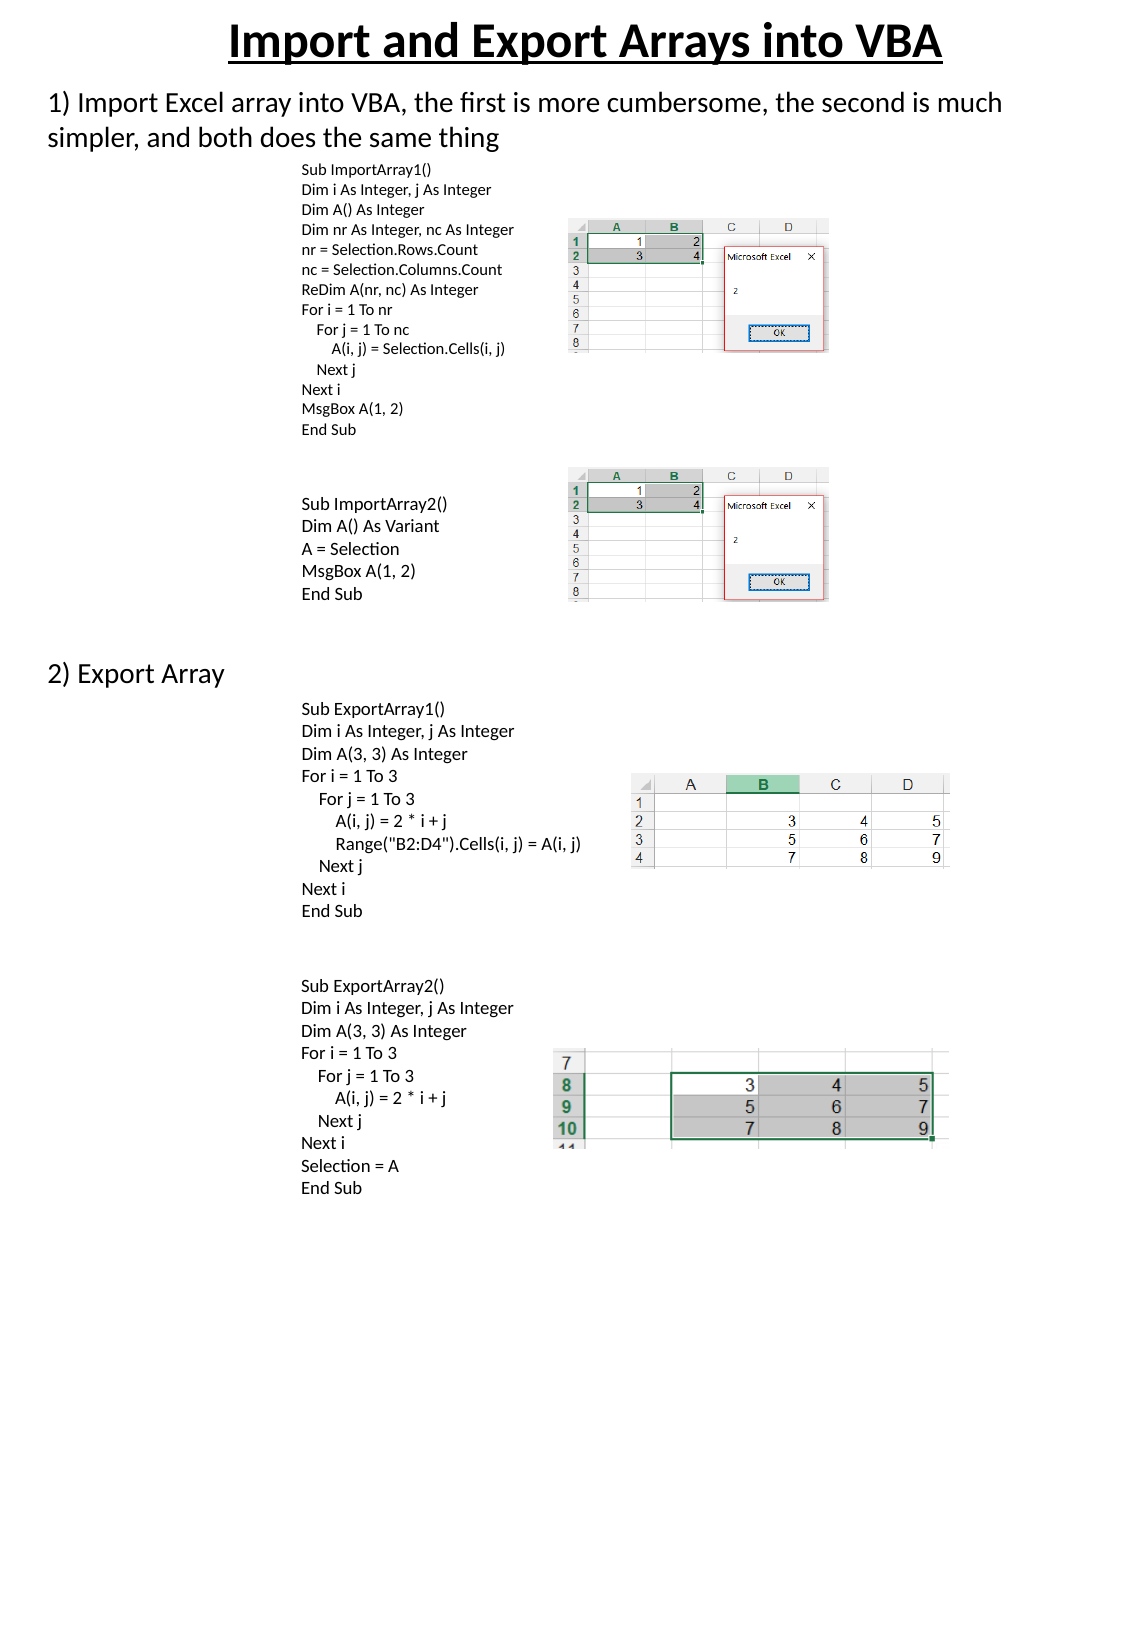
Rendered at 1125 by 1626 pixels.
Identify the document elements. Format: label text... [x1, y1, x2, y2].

text_box Import and Export Arrays into VBA [213, 0, 958, 75]
picture [553, 1048, 949, 1149]
picture [568, 218, 829, 353]
text_box Sub ImportArray1() Dim i As Integer, j As Integer Dim A() As Integer Dim nr As Integer, nc As Integer nr = Selection.Rows.Count nc = Selection.Columns.Count ReDim A(nr, nc) As Integer For i = 1 To nr For j = 1 To nc A(i, j) = Selection.Cells(i, j) Next j Next i MsgBox A(1, 2) End Sub [286, 151, 850, 446]
text_box Sub ExportArray2() Dim i As Integer, j As Integer Dim A(3, 3) As Integer For i = 1 To 3 For j = 1 To 3 A(i, j) = 2 * i + j Next j Next i Selection = A End Sub [286, 965, 849, 1206]
text_box 1) Import Excel array into VBA, the first is more cumbersome, the second is much simpler, and both does the same thing [32, 75, 1117, 161]
text_box Sub ImportArray2() Dim A() As Variant A = Selection MsgBox A(1, 2) End Sub [286, 483, 850, 612]
text_box Sub ExportArray1() Dim i As Integer, j As Integer Dim A(3, 3) As Integer For i = 1 To 3 For j = 1 To 3 A(i, j) = 2 * i + j Range("B2:D4").Cells(i, j) = A(i, j) Next j Next i End Sub [286, 689, 850, 930]
picture [568, 467, 829, 602]
picture [631, 773, 950, 869]
text_box 2) Export Array [32, 647, 1117, 697]
